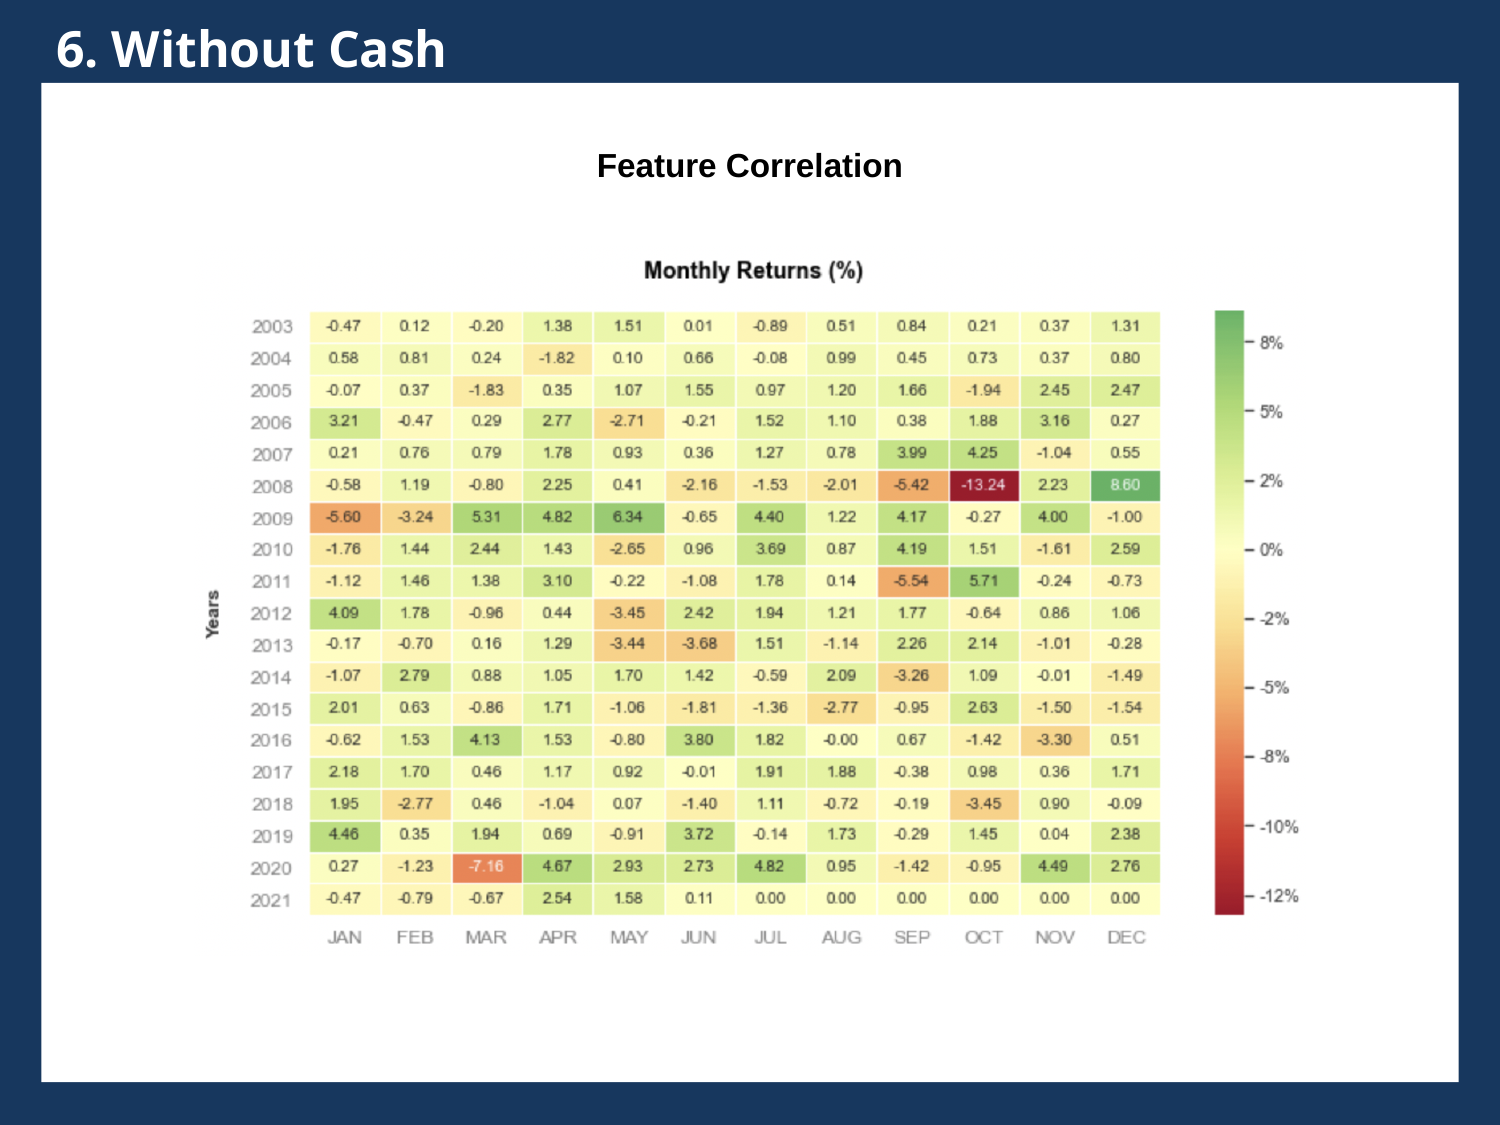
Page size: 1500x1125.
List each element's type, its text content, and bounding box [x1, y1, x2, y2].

text_box Vascular smooth muscle cell glycolytic metabolism. [39, 81, 1461, 1084]
picture [194, 245, 1306, 957]
text_box Feature Correlation [572, 136, 928, 192]
text_box 6. Without Cash [41, 9, 1152, 85]
